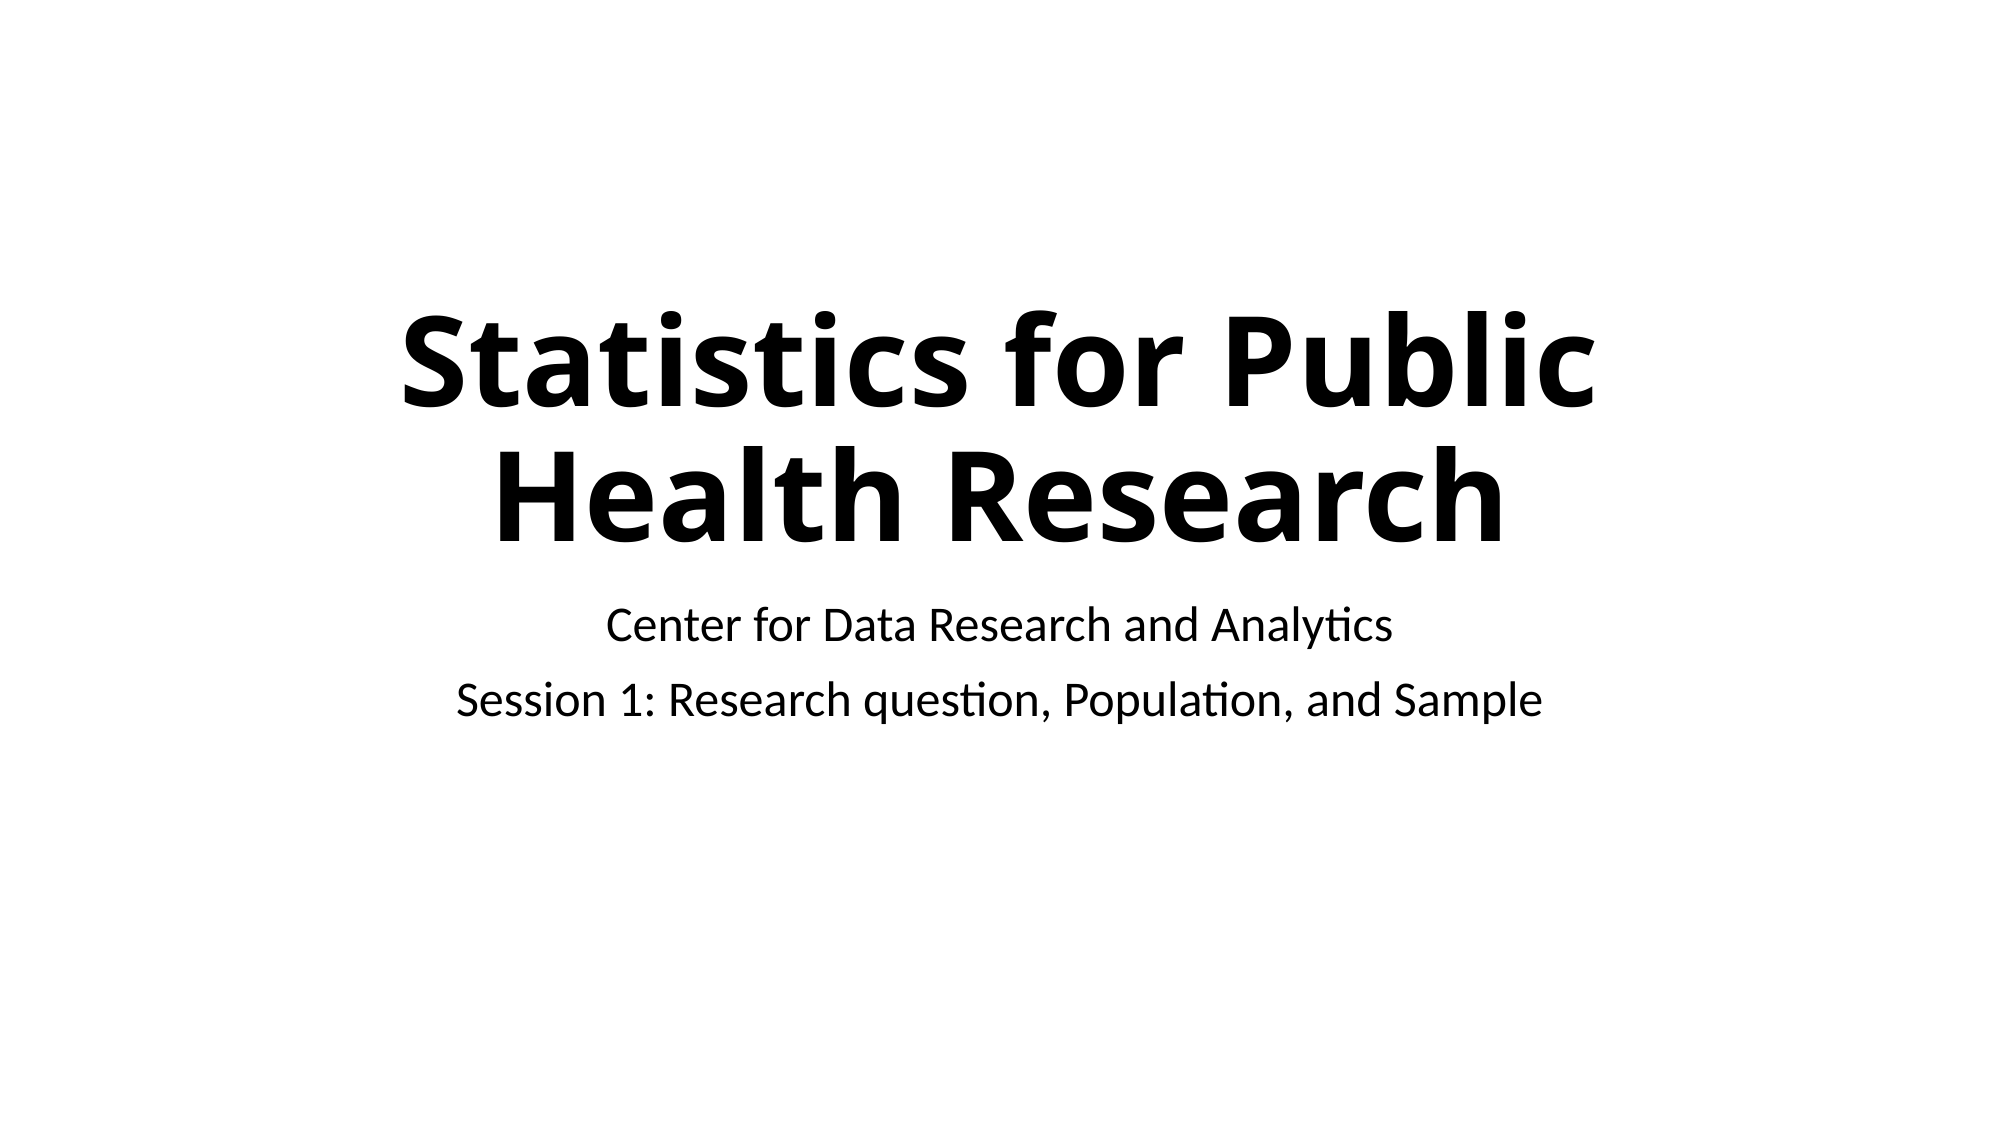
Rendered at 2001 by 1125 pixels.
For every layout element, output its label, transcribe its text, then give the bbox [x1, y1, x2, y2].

title Statistics for Public Health Research [249, 184, 1750, 576]
subtitle Center for Data Research and Analytics Session 1: Research question, Population, and Sample [249, 590, 1750, 863]
